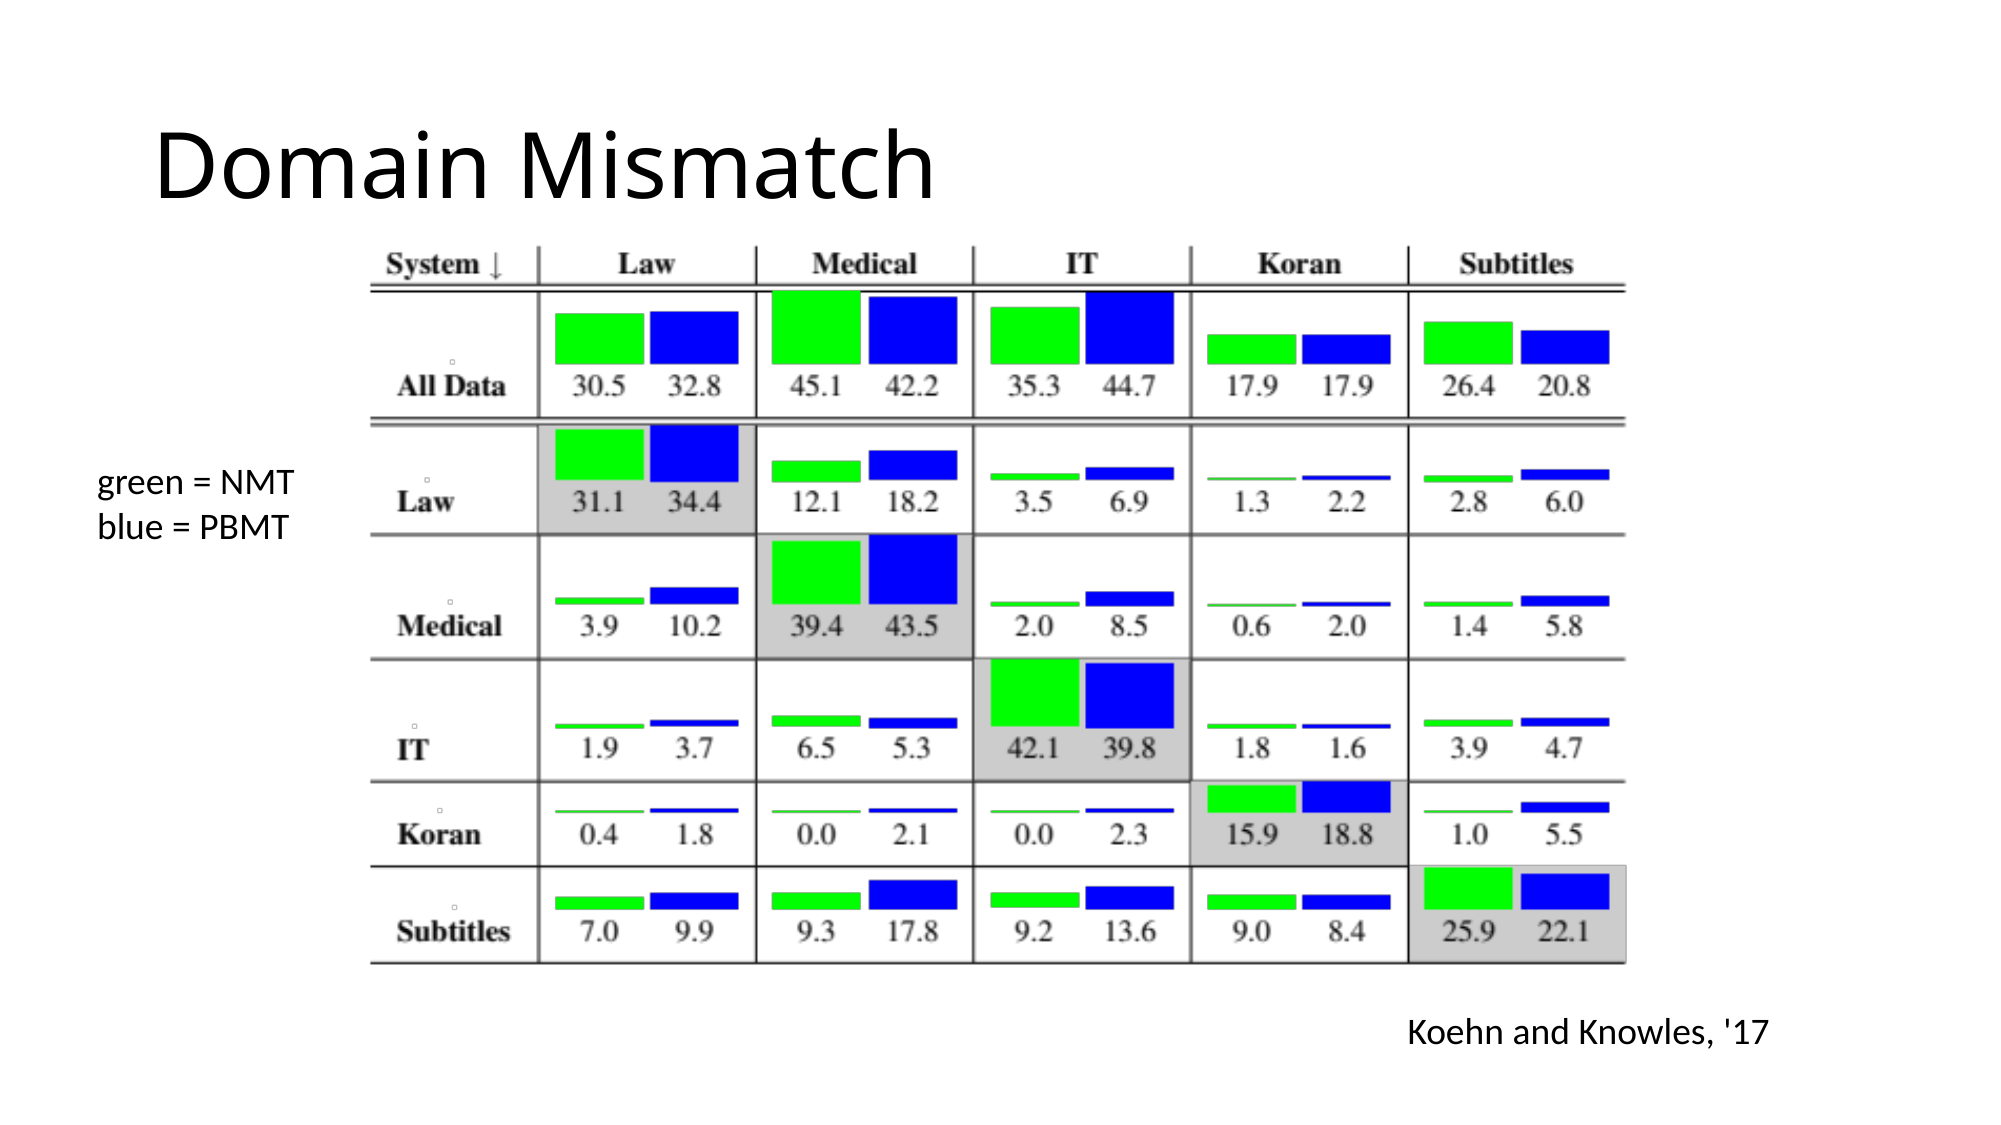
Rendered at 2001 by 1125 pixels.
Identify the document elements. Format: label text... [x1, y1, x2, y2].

title Domain Mismatch [137, 59, 1863, 278]
picture [352, 232, 1648, 984]
text_box green = NMT blue = PBMT [82, 449, 310, 555]
text_box Koehn and Knowles, '17 [1392, 999, 1786, 1060]
